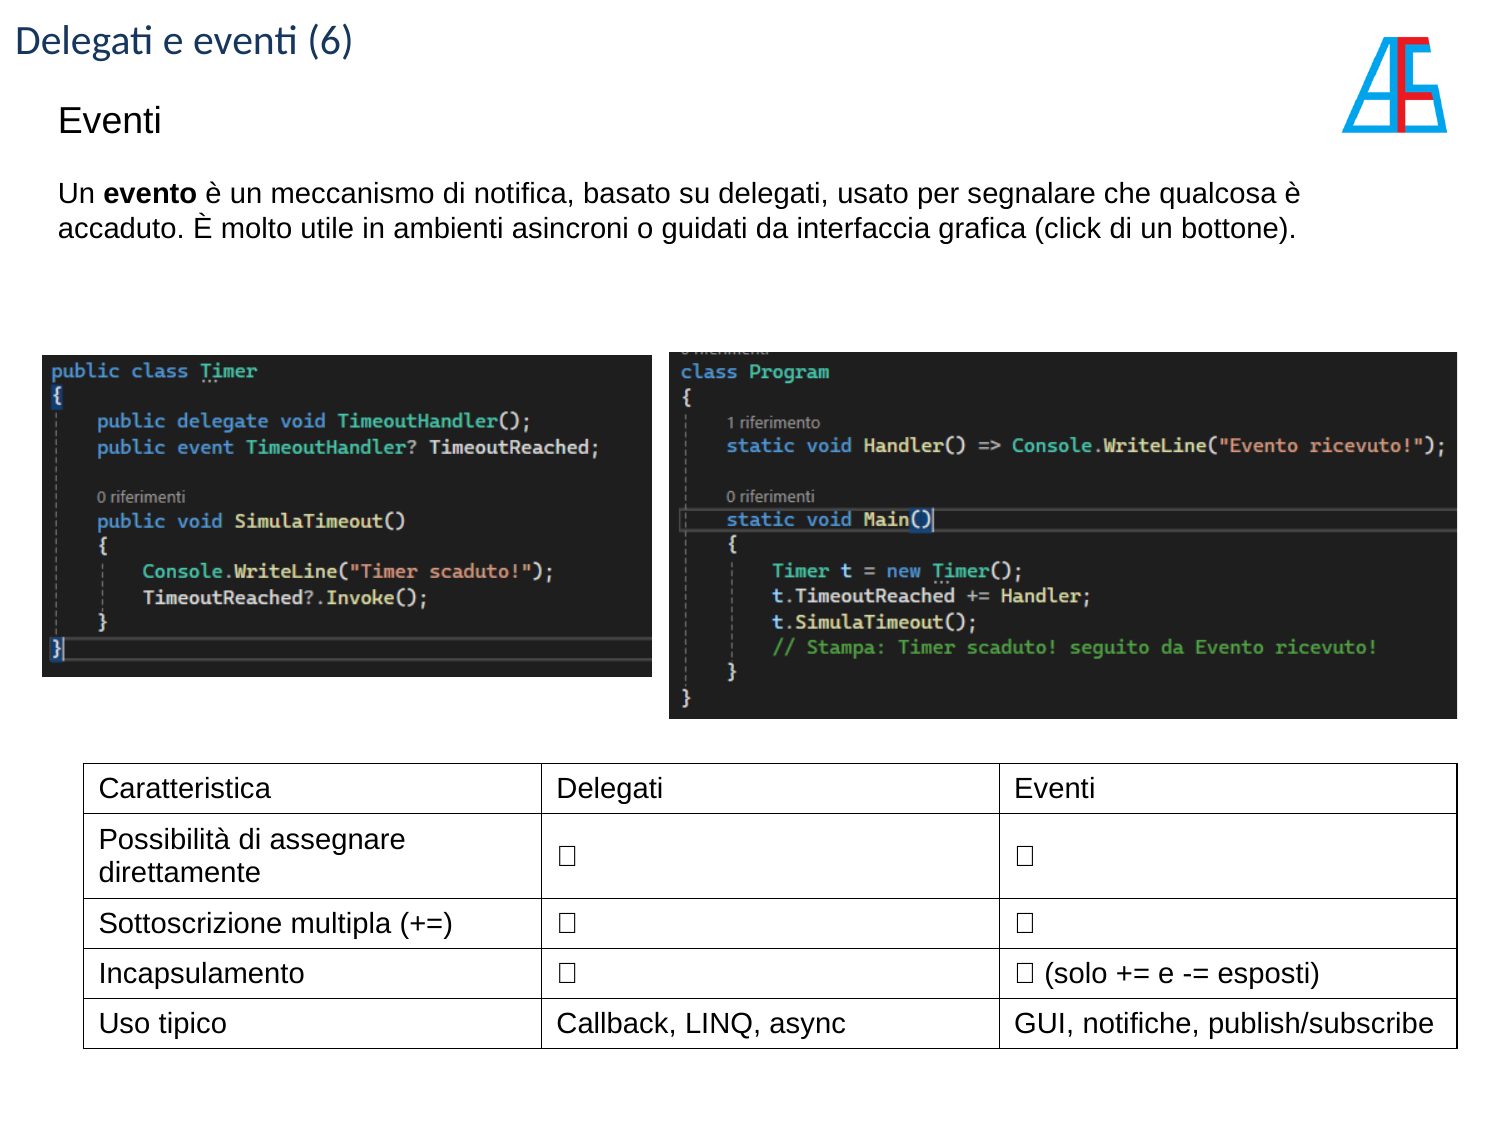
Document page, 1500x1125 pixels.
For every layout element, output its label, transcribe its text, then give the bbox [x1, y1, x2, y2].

table_cell GUI, notifiche, publish/subscribe [1000, 999, 1456, 1048]
table_cell Incapsulamento [84, 949, 541, 998]
text_box Delegati e eventi (6) [0, 0, 381, 89]
picture [42, 354, 652, 677]
table_cell Uso tipico [84, 999, 541, 1048]
table_cell Callback, LINQ, async [542, 999, 999, 1048]
table_cell ✅ (solo += e -= esposti) [1000, 949, 1456, 998]
table_header Delegati [542, 764, 999, 813]
table_cell ❌ [542, 949, 999, 998]
table_header Eventi [1000, 764, 1456, 813]
table_cell ❌ [1000, 814, 1456, 898]
table_cell ✅ [542, 814, 999, 898]
table_cell ✅ [542, 899, 999, 948]
table_cell Possibilità di assegnare direttamente [84, 814, 541, 898]
table_cell ✅ [1000, 899, 1456, 948]
text_box Eventi [42, 88, 811, 149]
picture [668, 351, 1458, 719]
picture [1338, 25, 1450, 158]
table_cell Sottoscrizione multipla (+=) [84, 899, 541, 948]
table_header Caratteristica [84, 764, 541, 813]
text_box Un evento è un meccanismo di notifica, basato su delegati, usato per segnalare che qualcosa è accaduto. È molto utile in ambienti asincroni o guidati da interfaccia grafica (click di un bottone). [42, 166, 1346, 252]
